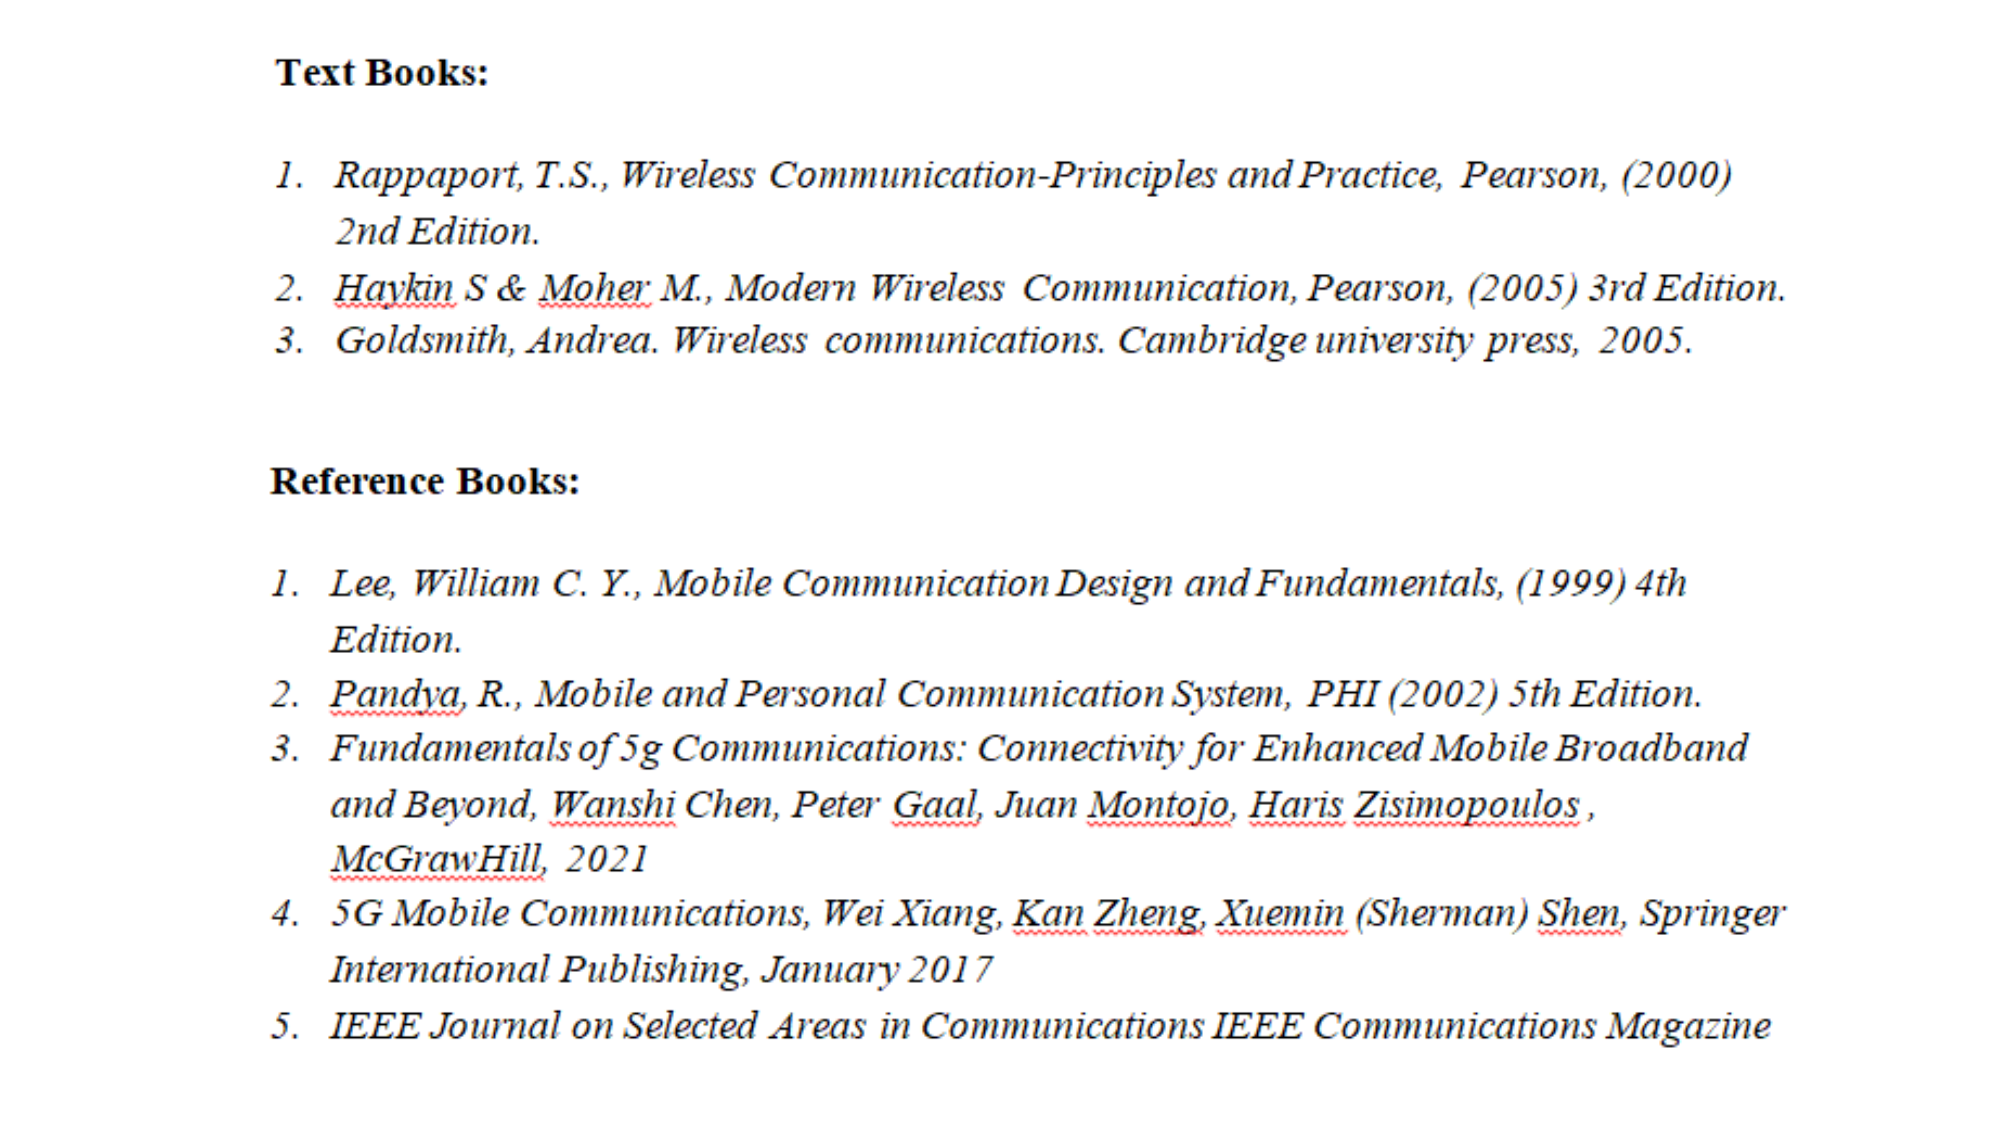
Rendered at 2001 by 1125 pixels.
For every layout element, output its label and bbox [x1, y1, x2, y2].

picture [262, 462, 1799, 1063]
picture [262, 49, 1794, 373]
